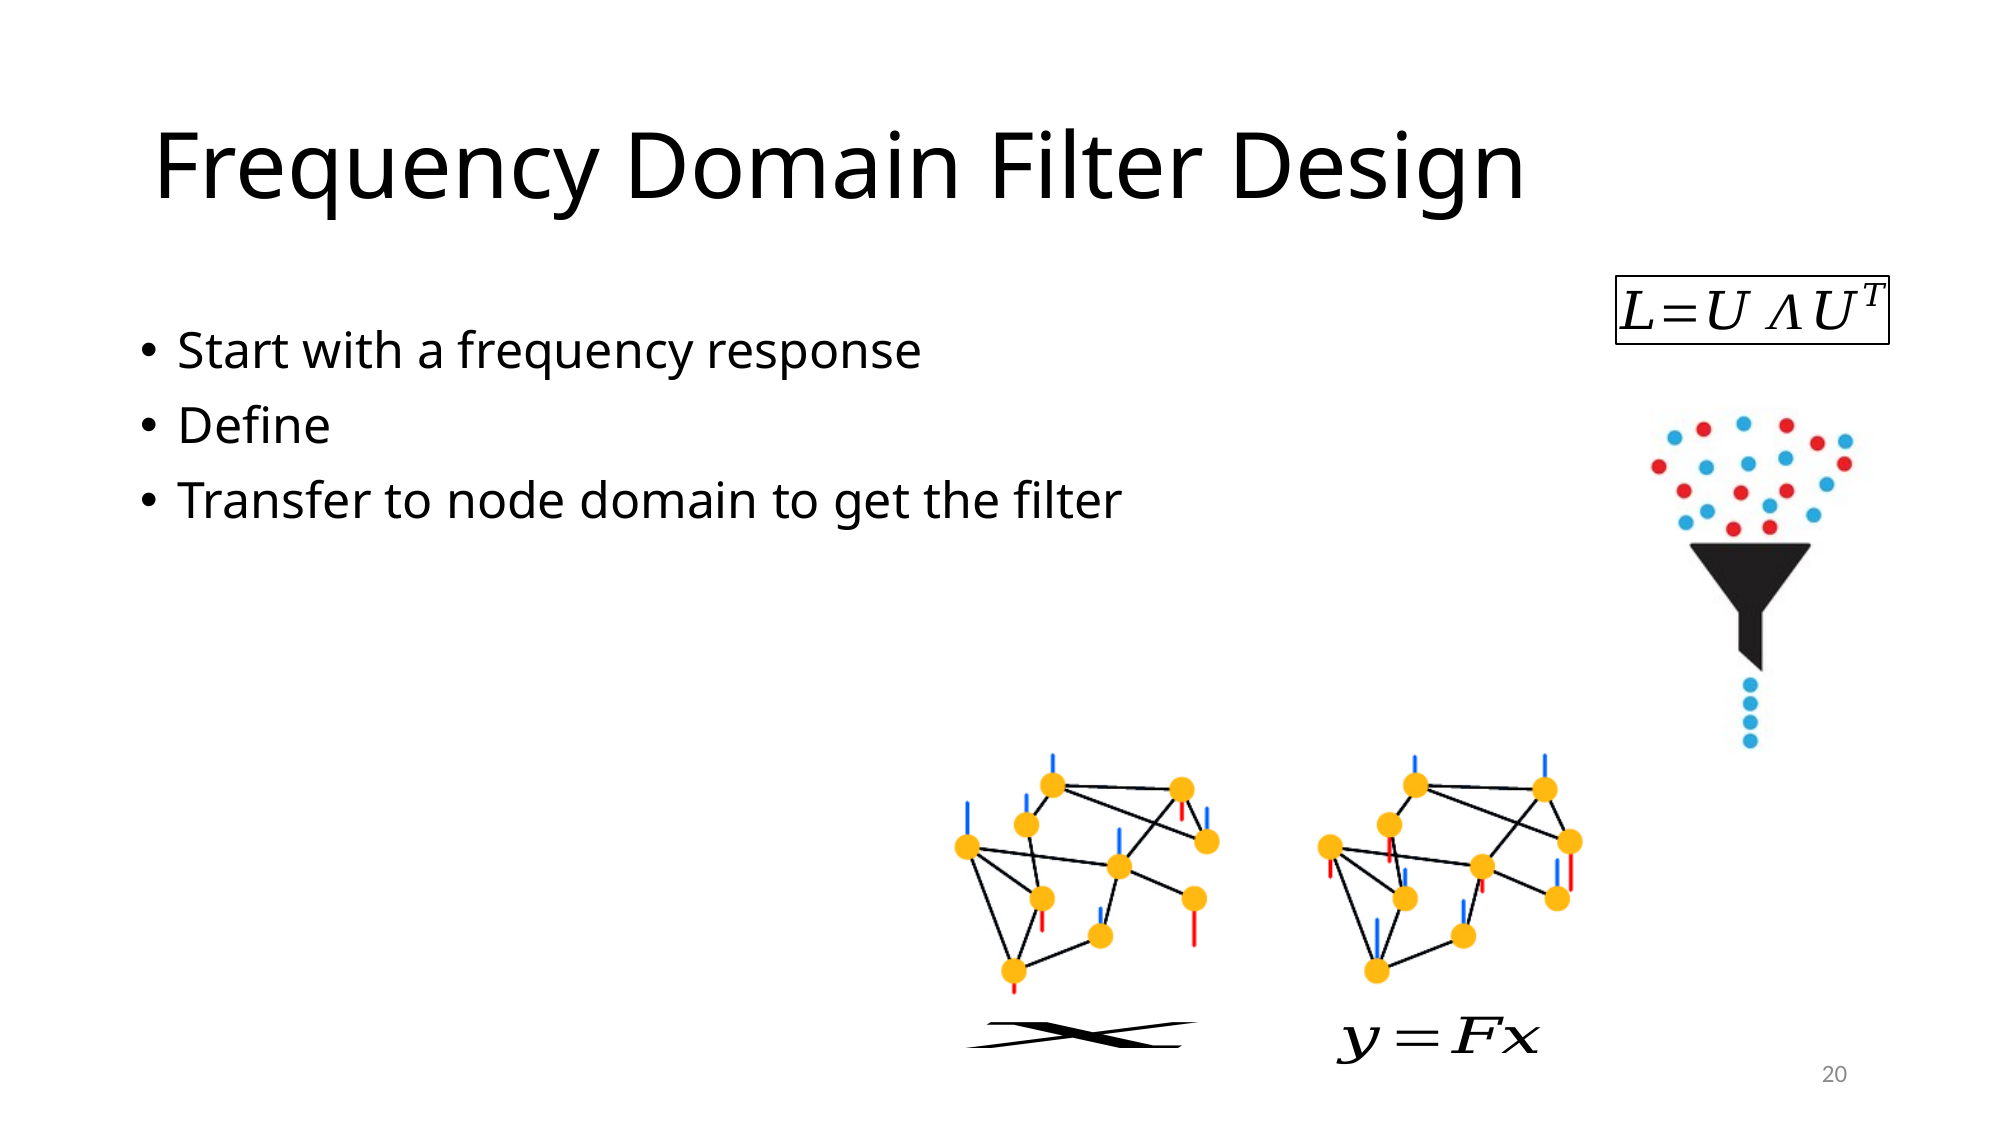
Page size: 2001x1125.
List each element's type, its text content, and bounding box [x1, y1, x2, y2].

picture [925, 728, 1230, 1000]
slide_number 20 [1412, 1042, 1863, 1103]
picture [1288, 383, 1952, 1000]
title Frequency Domain Filter Design [137, 59, 1863, 278]
